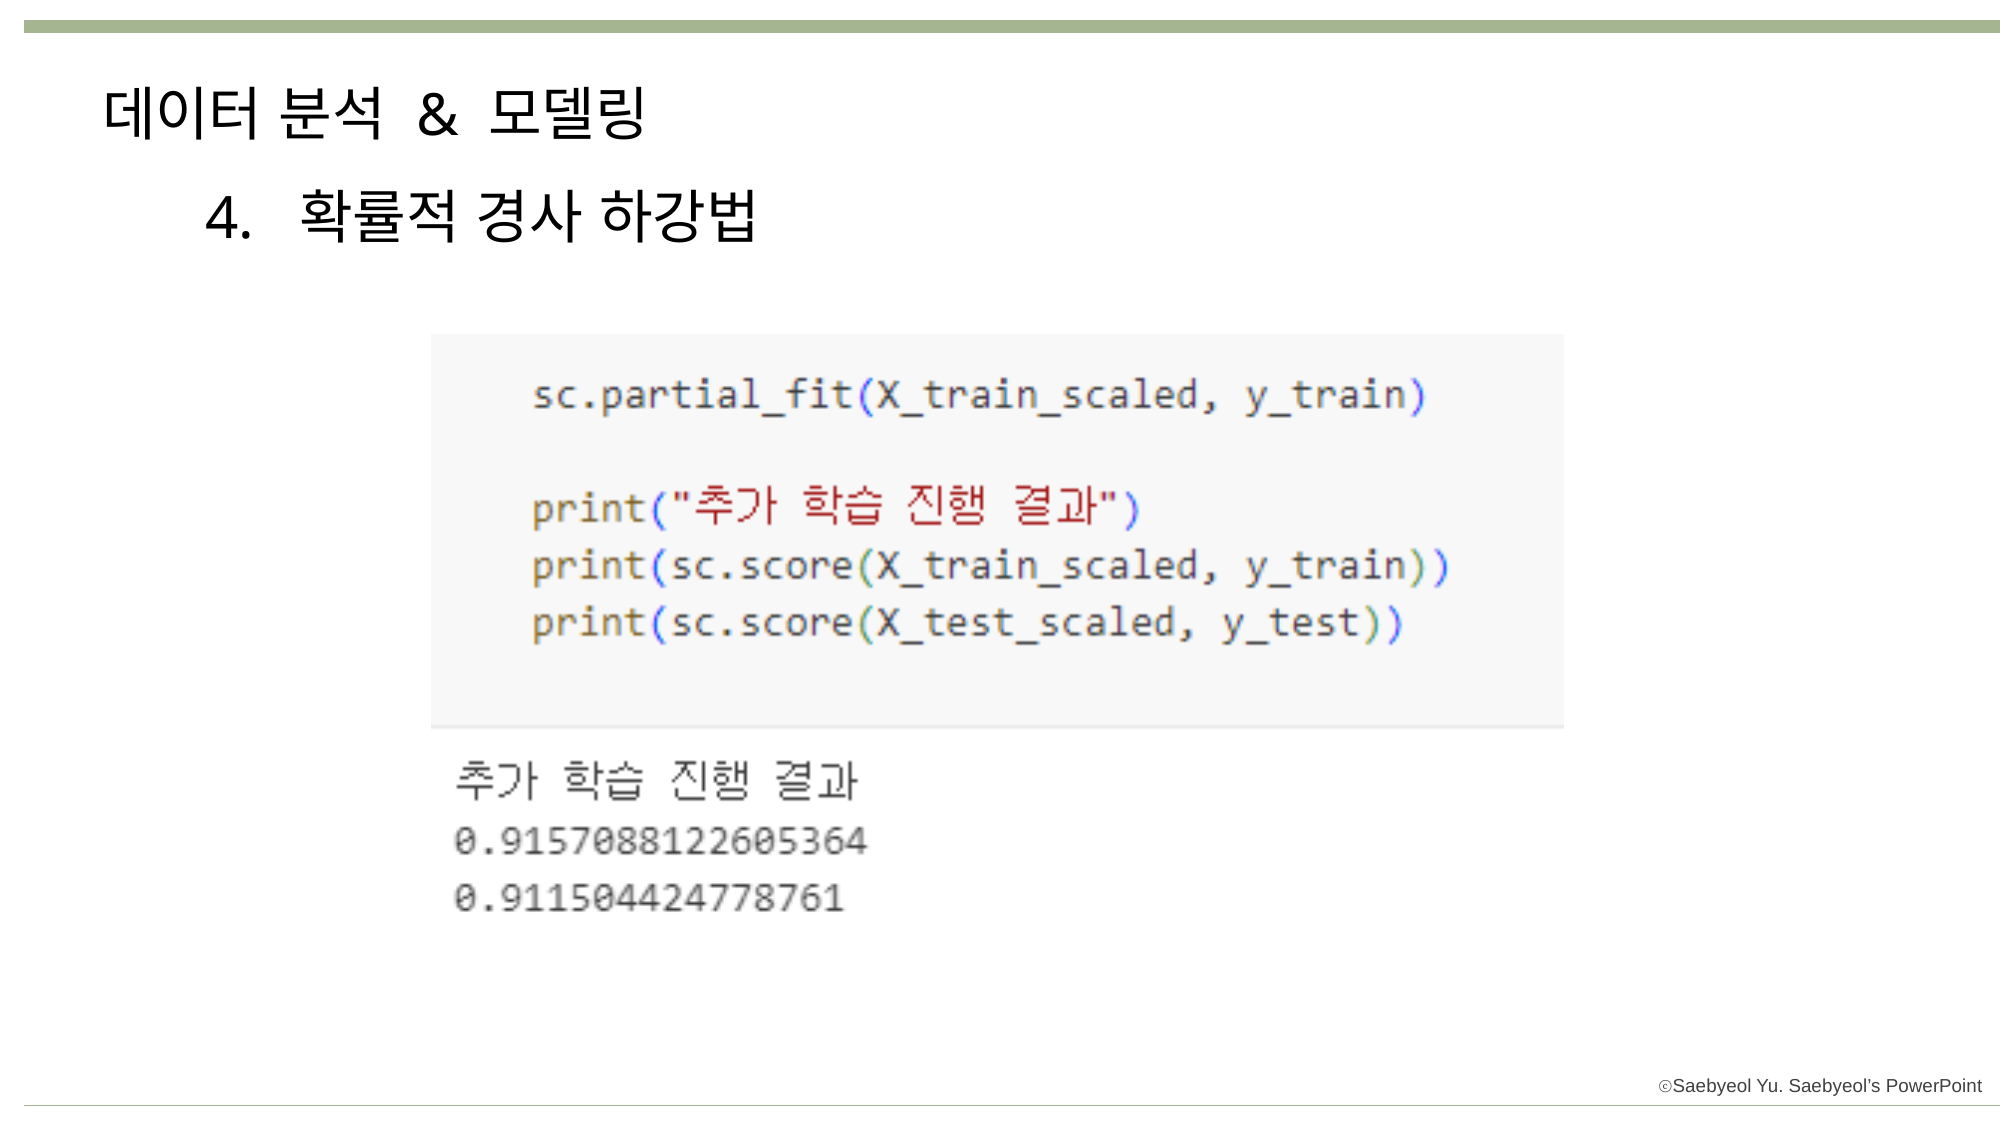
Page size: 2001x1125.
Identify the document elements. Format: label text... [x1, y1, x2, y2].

picture [431, 334, 1564, 927]
text_box 4. 확률적 경사 하강법 [191, 172, 775, 258]
text_box 데이터 분석 & 모델링 [87, 69, 664, 155]
